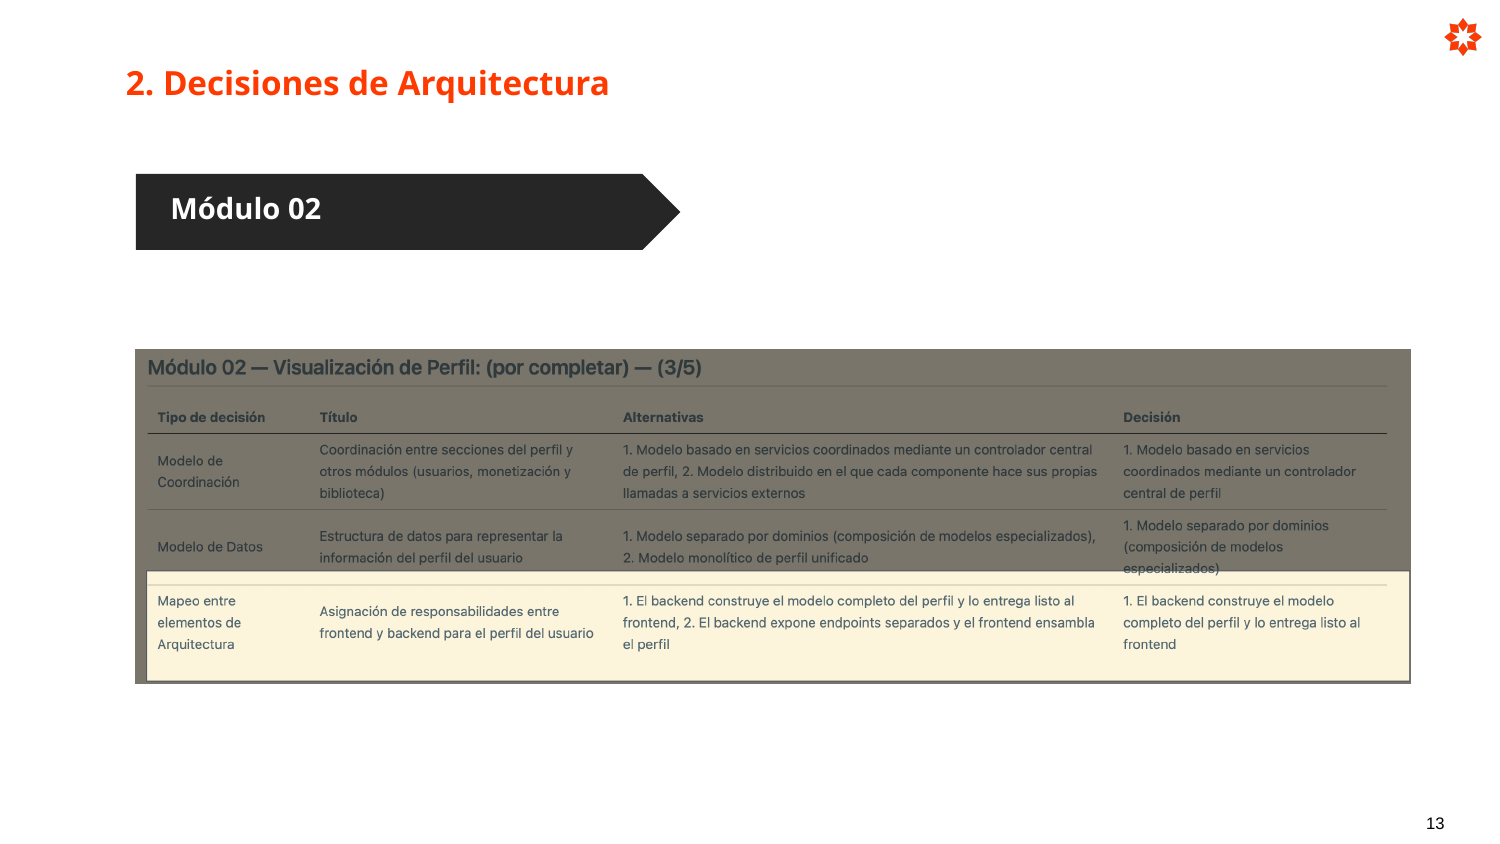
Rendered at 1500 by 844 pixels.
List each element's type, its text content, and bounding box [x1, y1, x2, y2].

text_box 2. Decisiones de Arquitectura [111, 55, 626, 110]
subtitle Módulo 02 [155, 183, 643, 241]
text_box [133, 171, 683, 253]
picture [135, 349, 1412, 684]
